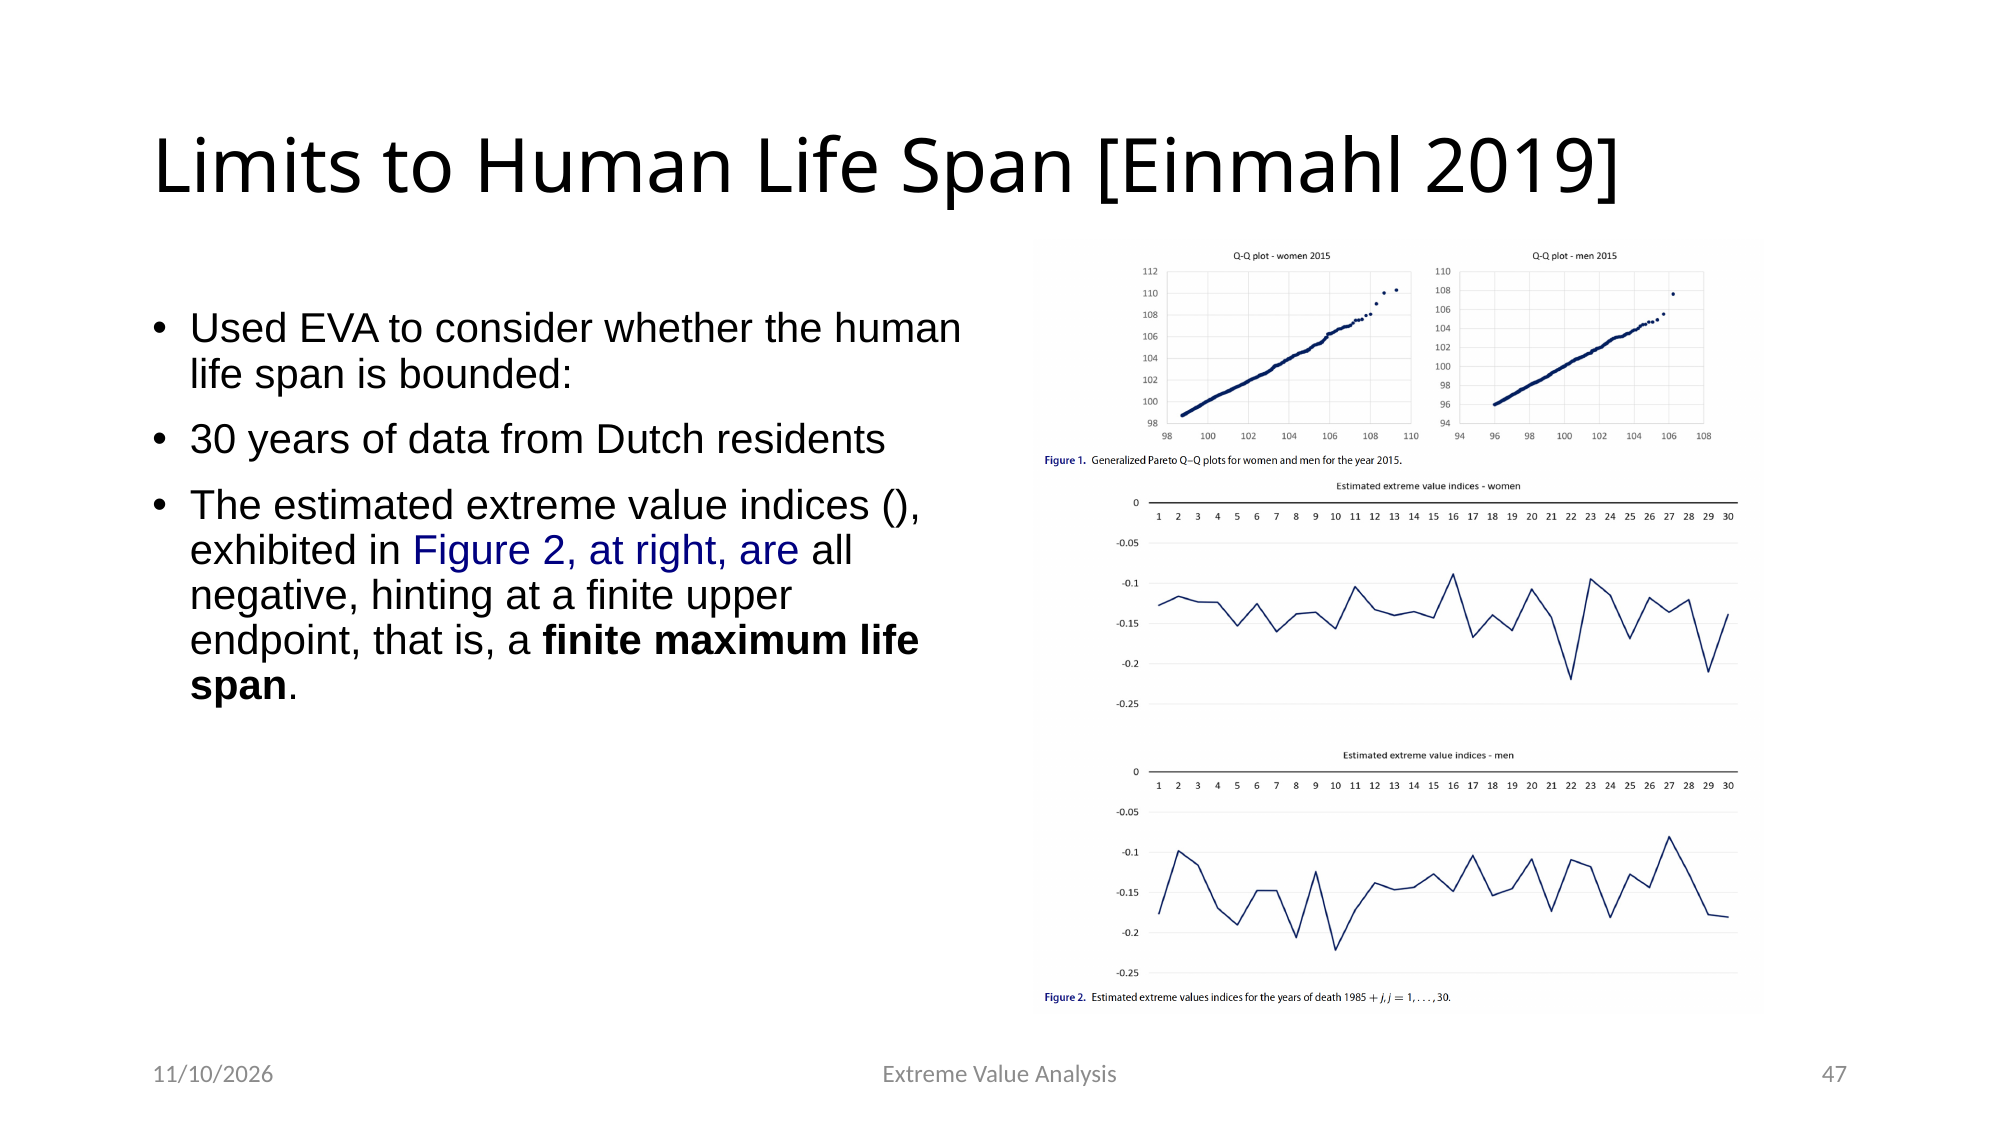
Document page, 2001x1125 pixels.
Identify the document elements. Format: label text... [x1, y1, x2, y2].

footer Extreme Value Analysis [662, 1042, 1338, 1103]
title Limits to Human Life Span [Einmahl 2019] [137, 59, 1863, 278]
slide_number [137, 1042, 588, 1103]
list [1033, 239, 1764, 1014]
slide_number 47 [1412, 1042, 1863, 1103]
